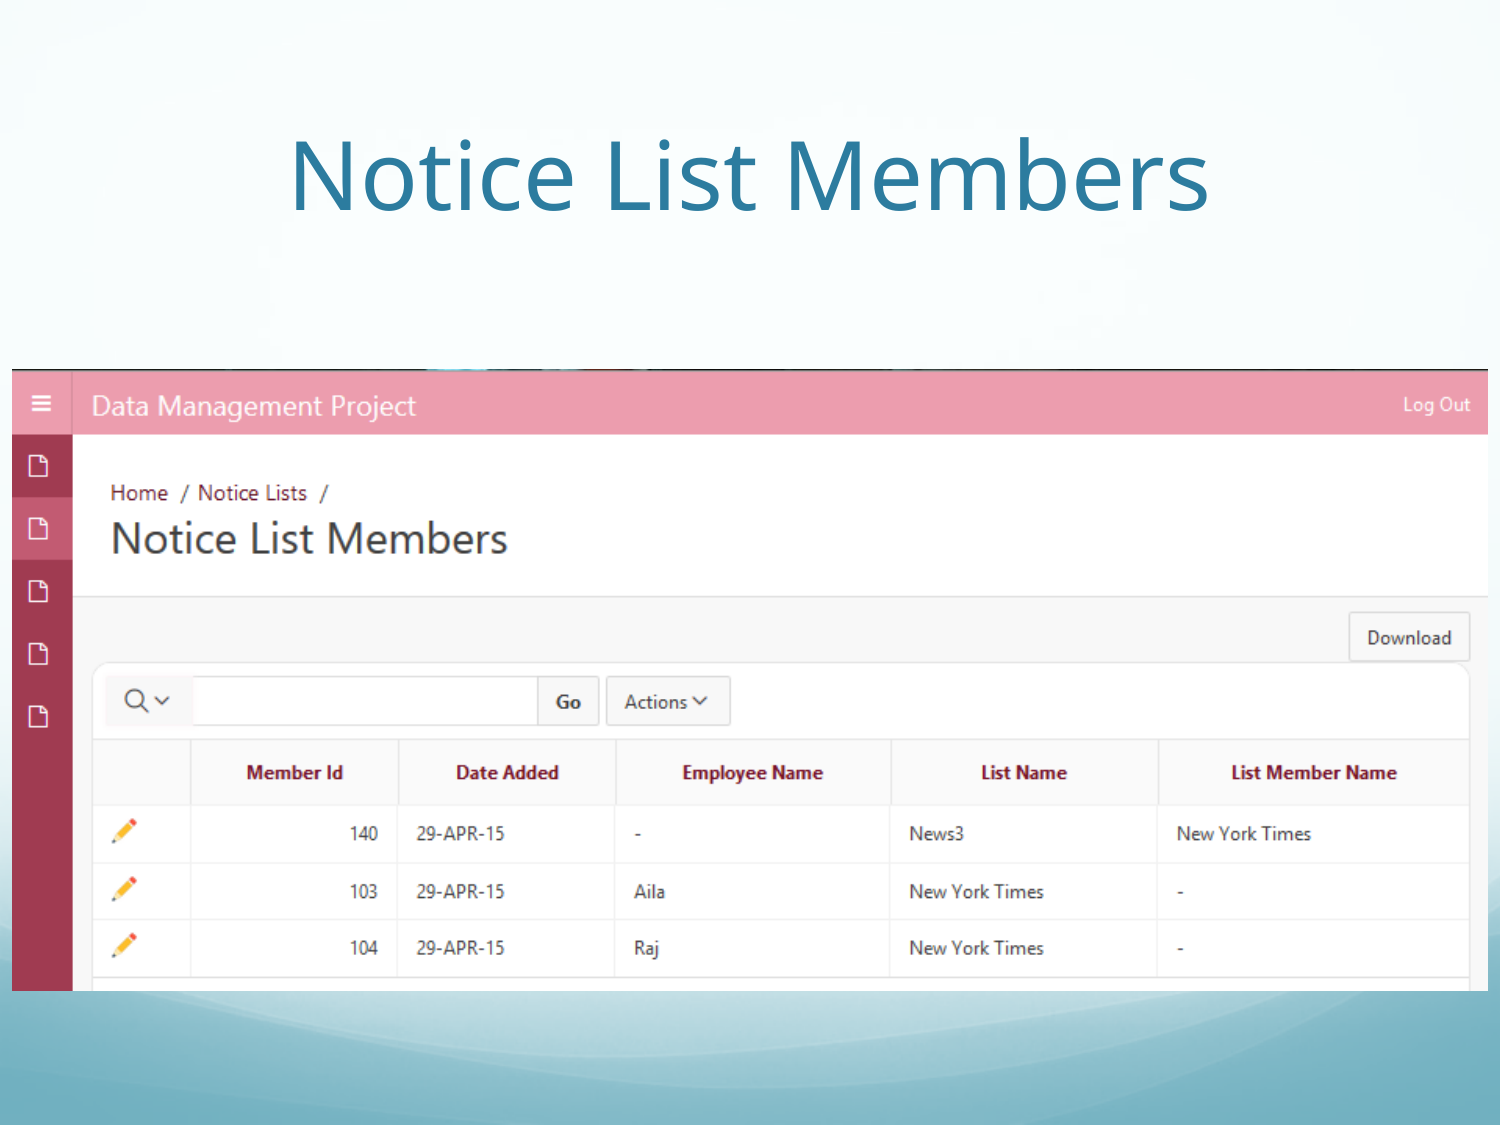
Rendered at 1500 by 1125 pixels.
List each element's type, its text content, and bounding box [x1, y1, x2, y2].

title Notice List Members [90, 17, 1410, 237]
picture [11, 369, 1489, 991]
